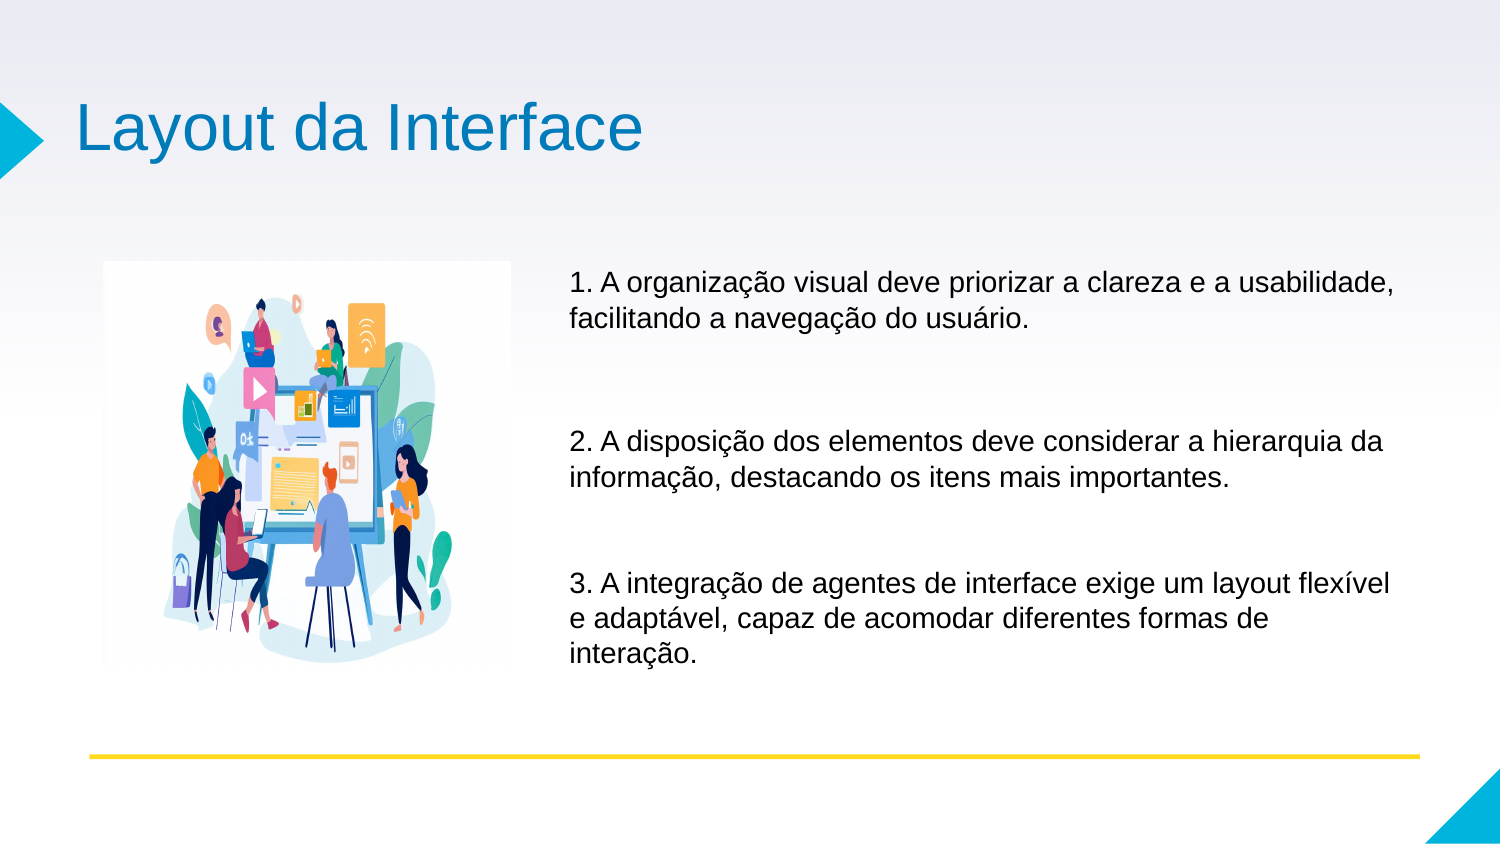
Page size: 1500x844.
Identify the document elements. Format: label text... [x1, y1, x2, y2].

picture [103, 261, 512, 670]
text_box 2. A disposição dos elementos deve considerar a hierarquia da informação, destacando os itens mais importantes. [554, 413, 1420, 502]
title Layout da Interface [75, 99, 1380, 161]
text_box [89, 754, 1420, 760]
text_box 1. A organização visual deve priorizar a clareza e a usabilidade, facilitando a navegação do usuário. [554, 254, 1420, 343]
text_box 3. A integração de agentes de interface exige um layout flexível e adaptável, capaz de acomodar diferentes formas de interação. [554, 572, 1420, 661]
